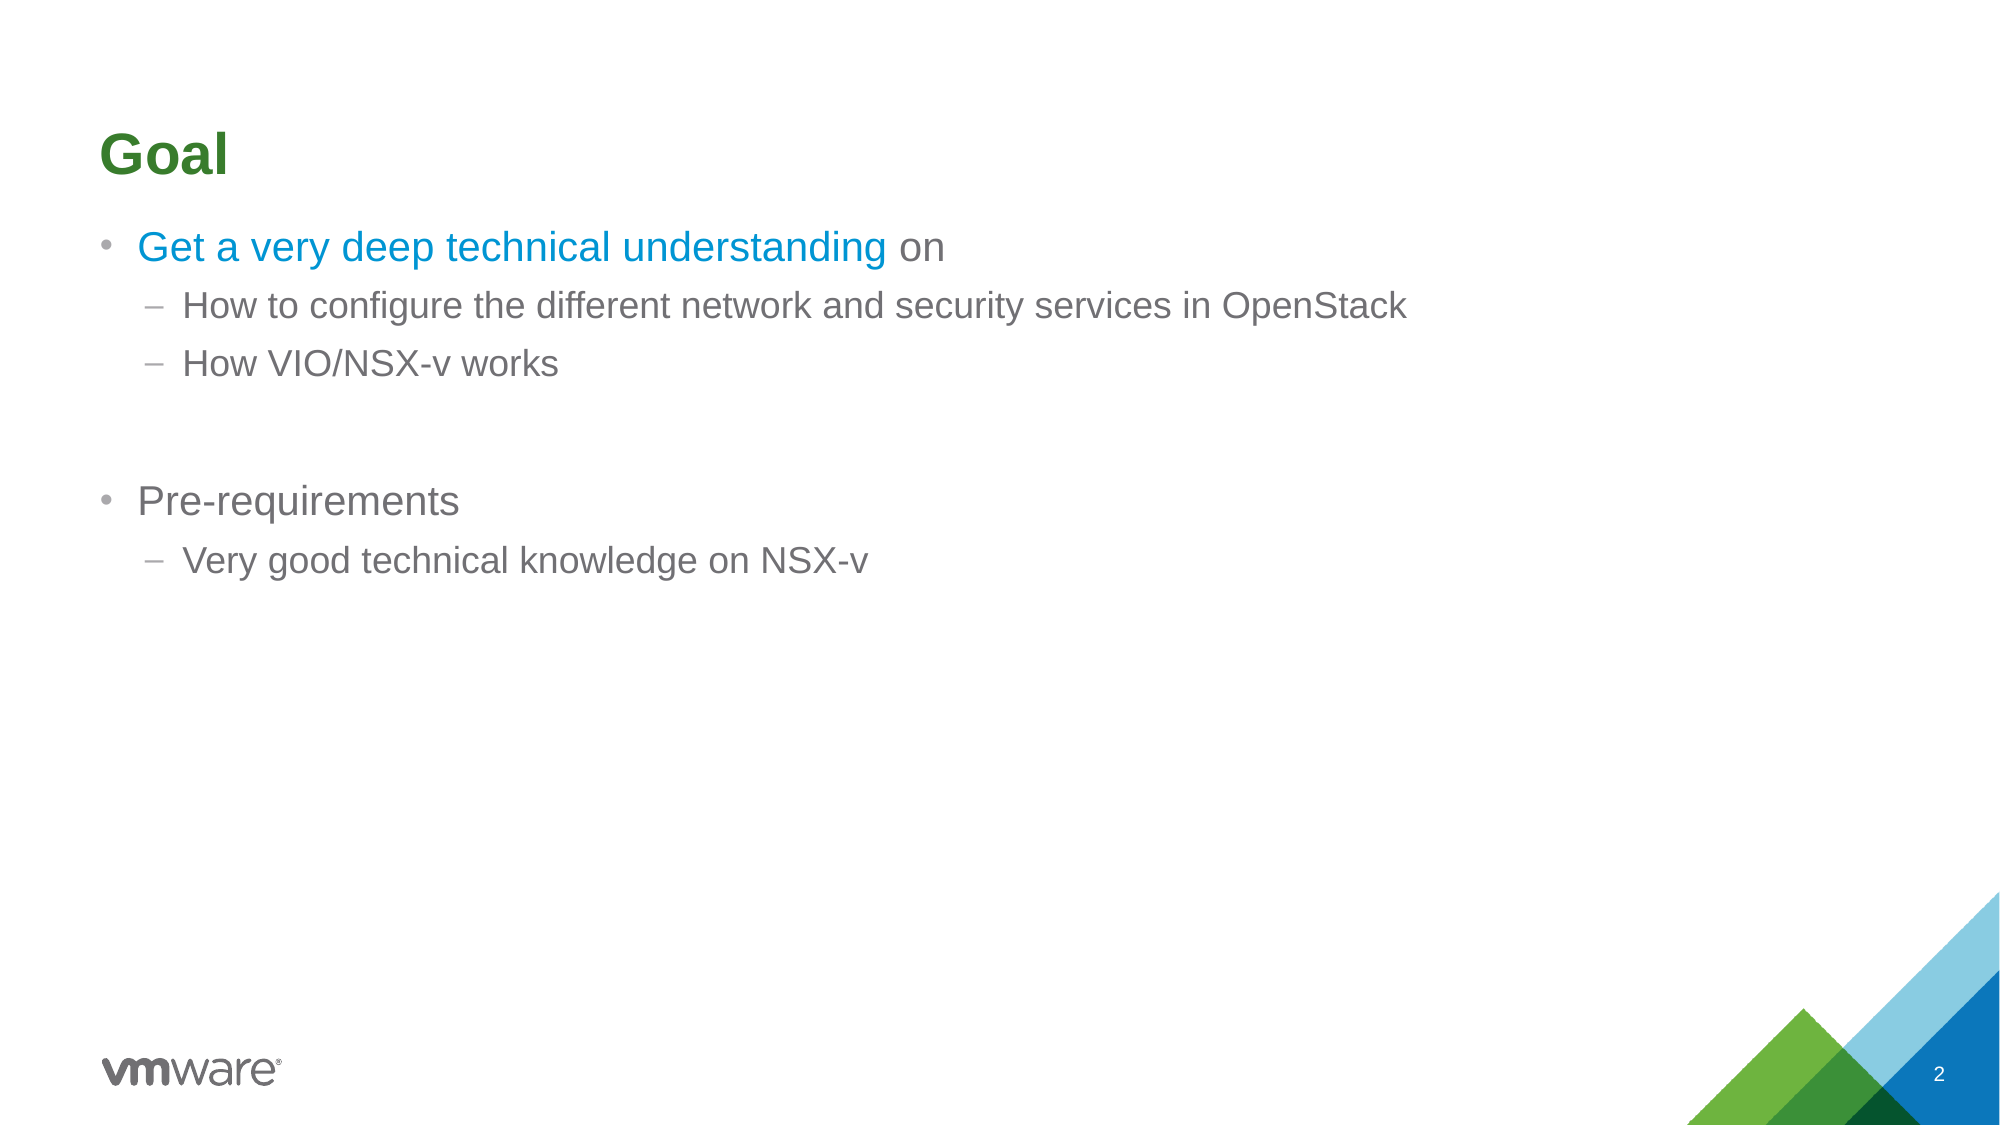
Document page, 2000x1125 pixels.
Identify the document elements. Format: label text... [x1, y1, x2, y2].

picture [1674, 887, 2000, 1125]
list Get a very deep technical understanding on How to configure the different network and security services in OpenStack How VIO/NSX-v works Pre-requirements Very good technical knowledge on NSX-v [99, 224, 1900, 988]
slide_number 2 [1902, 1060, 1977, 1085]
title Goal [99, 54, 1900, 188]
